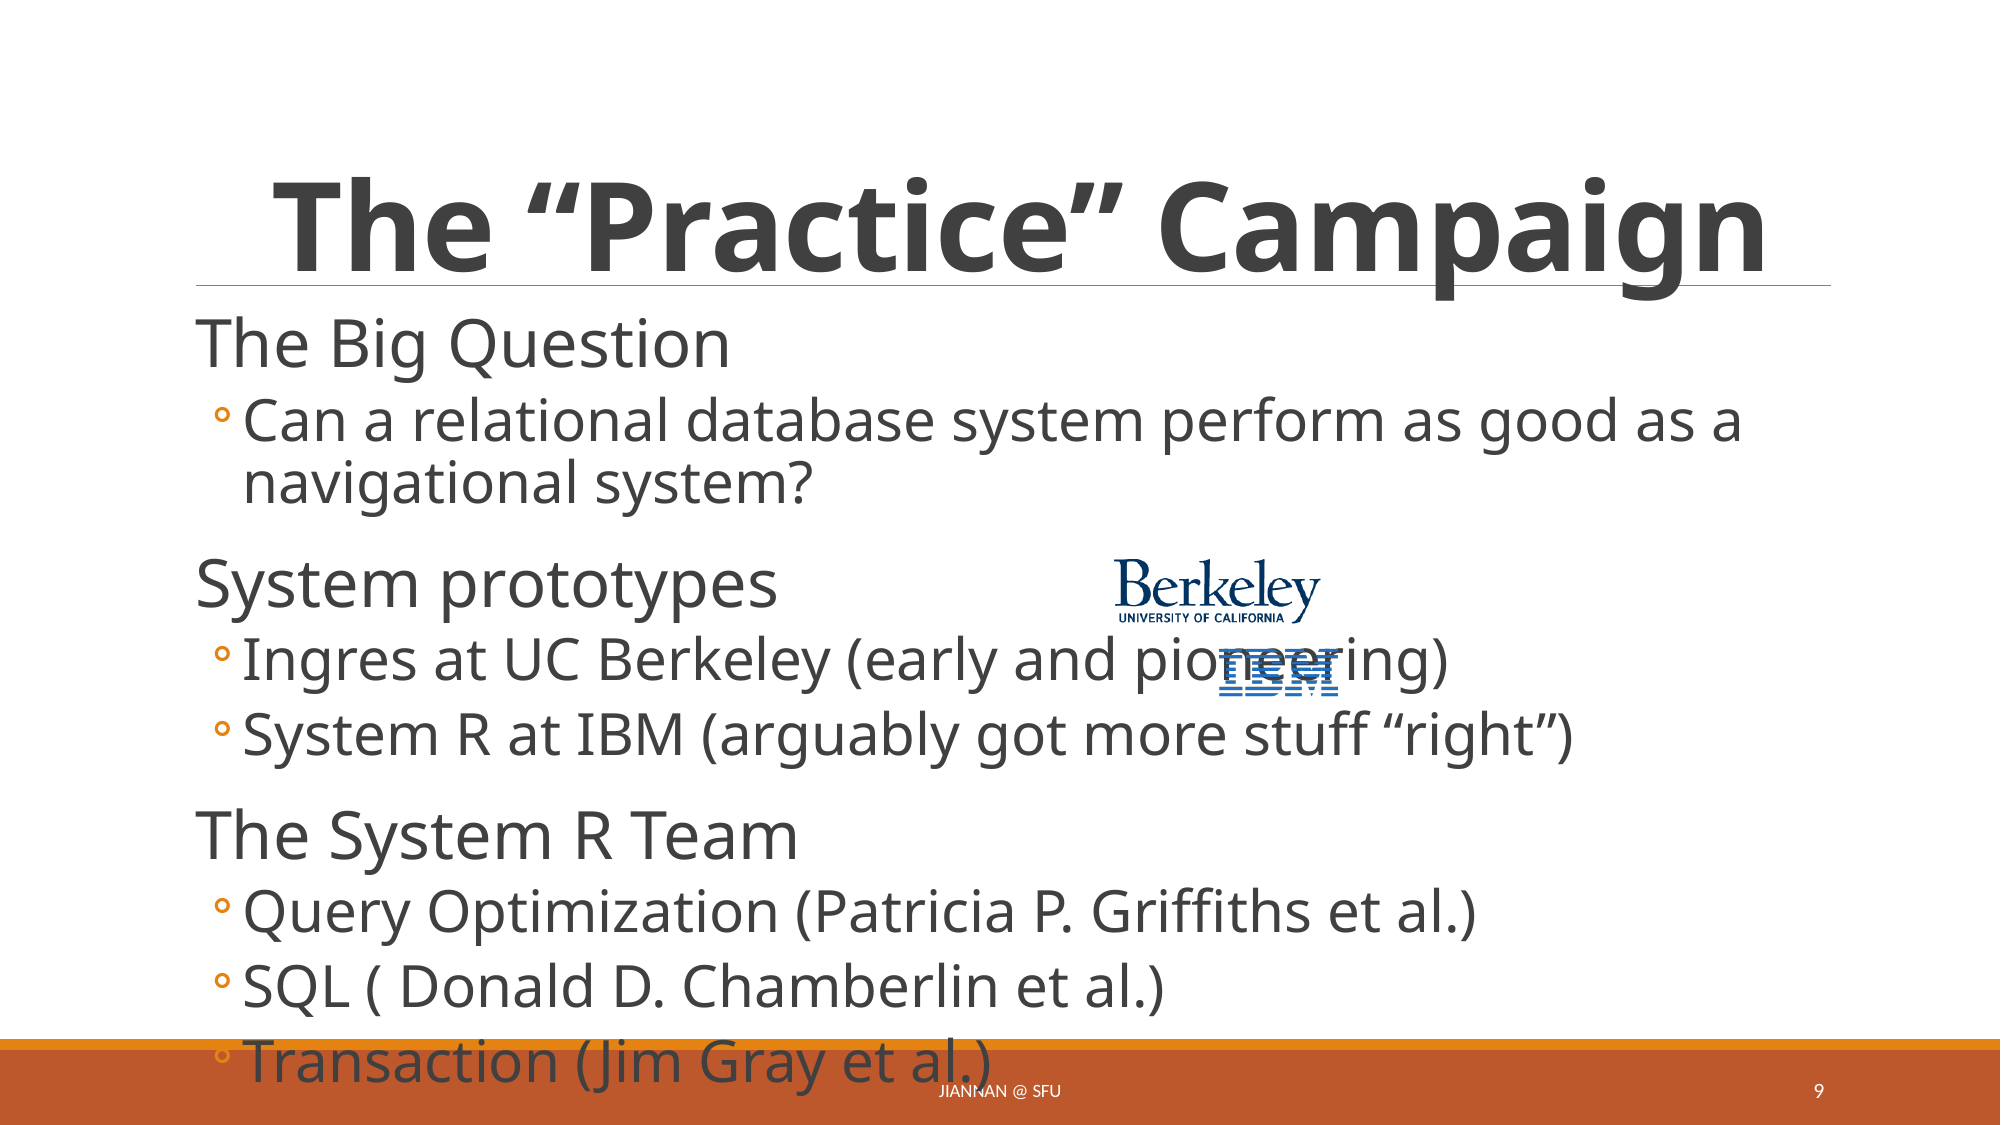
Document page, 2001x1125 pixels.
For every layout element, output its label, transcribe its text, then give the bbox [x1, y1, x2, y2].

picture [1104, 546, 1350, 713]
list The Big Question Can a relational database system perform as good as a navigational system? System prototypes Ingres at UC Berkeley (early and pioneering) System R at IBM (arguably got more stuff “right”) The System R Team Query Optimization (Patricia P. Griffiths et al.) SQL ( Donald D. Chamberlin et al.) Transaction (Jim Gray et al.) [180, 305, 1912, 1120]
slide_number 9 [1624, 1059, 1840, 1120]
title The “Practice” Campaign [21, 66, 2000, 305]
footer Jiannan @ SFU [604, 1059, 1396, 1120]
